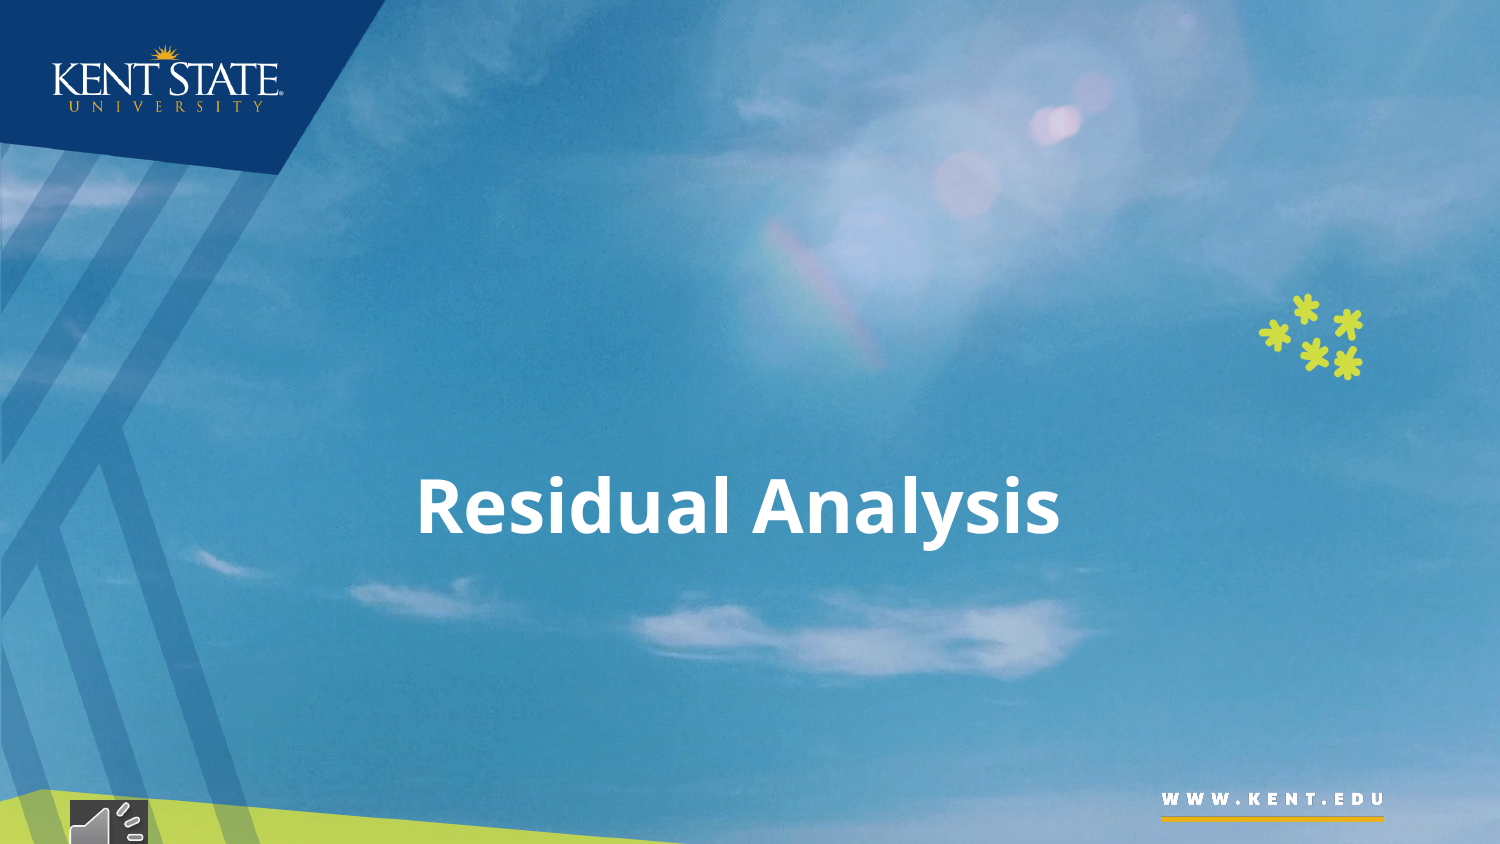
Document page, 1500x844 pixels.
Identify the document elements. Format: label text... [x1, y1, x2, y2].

title Residual Analysis [85, 145, 1412, 557]
picture [0, 0, 1500, 844]
